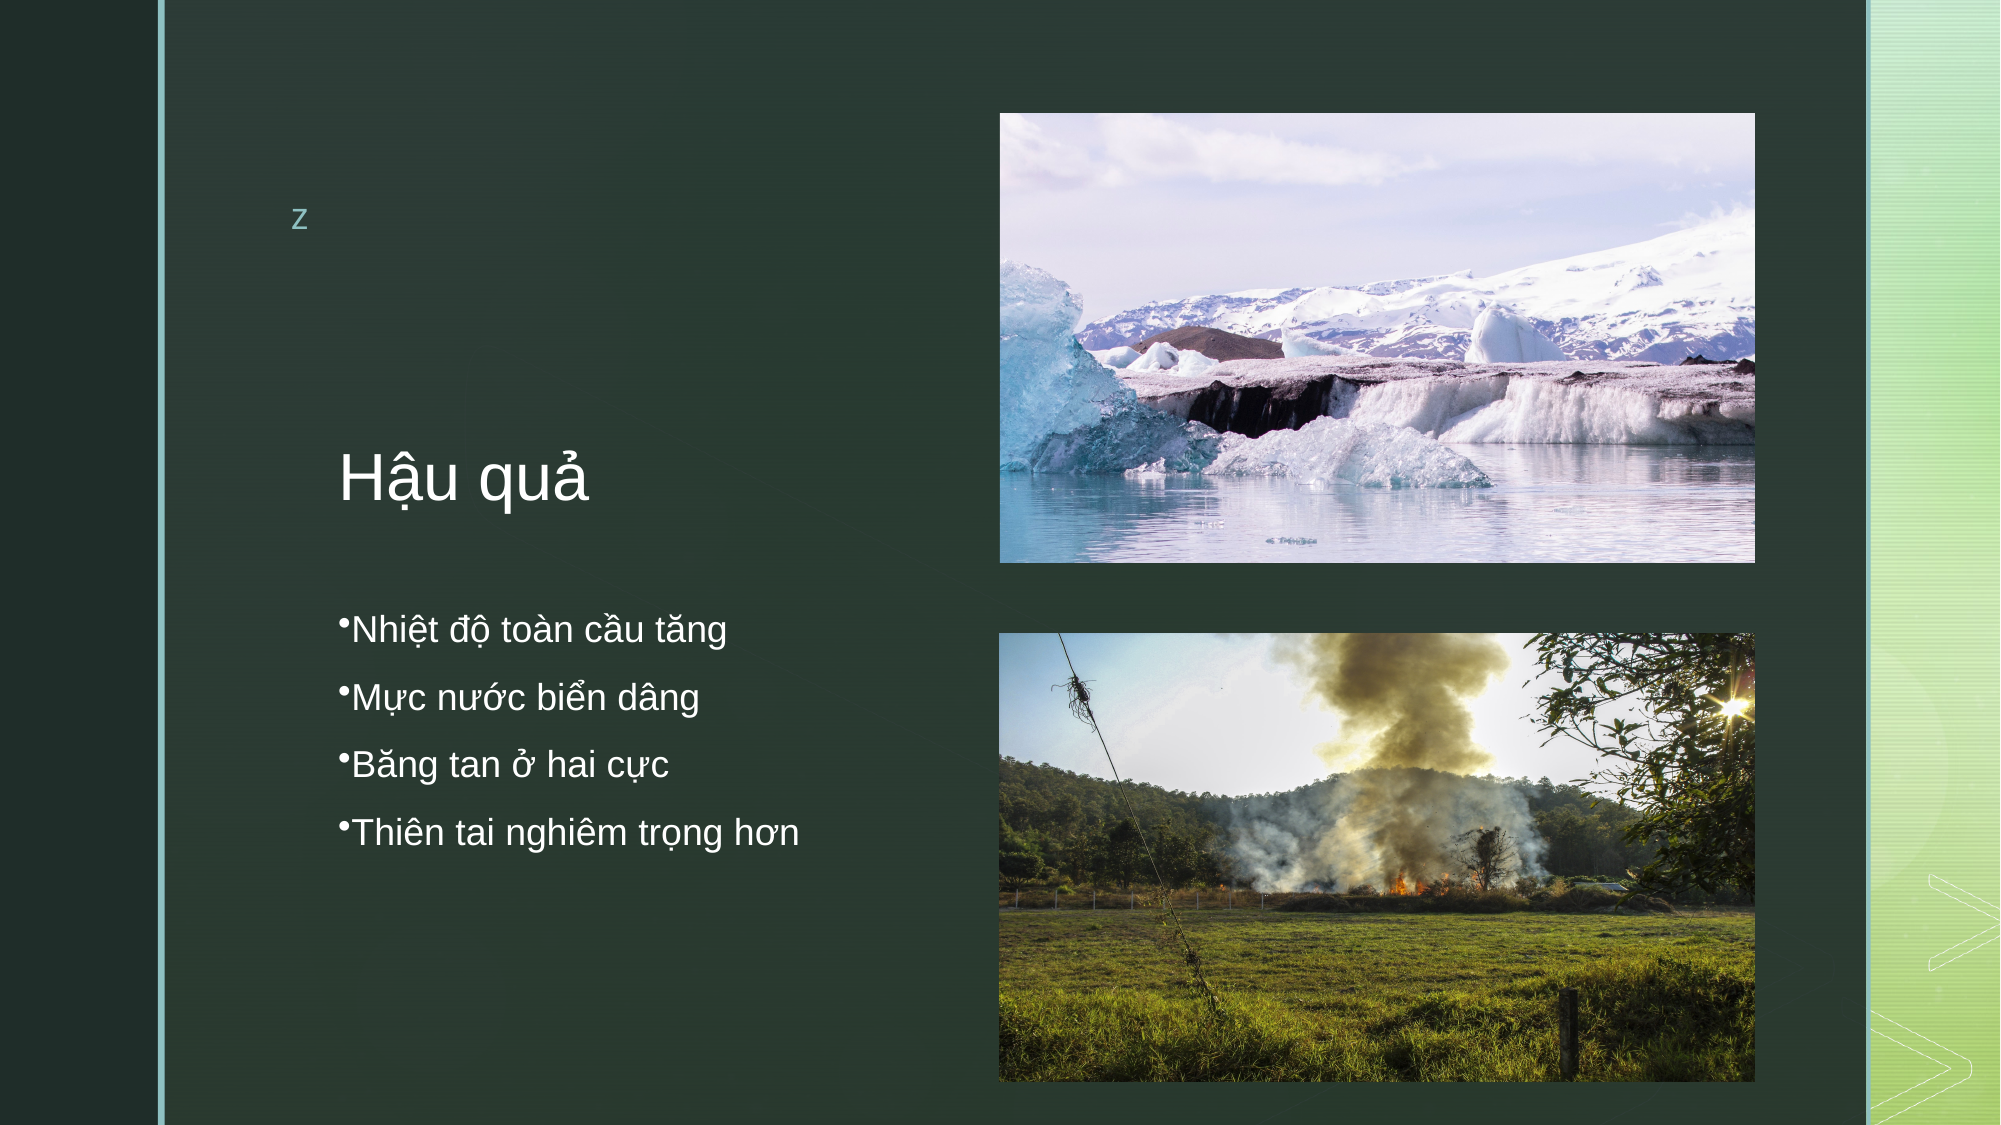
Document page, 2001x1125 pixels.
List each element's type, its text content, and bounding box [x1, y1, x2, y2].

picture [1871, 0, 2001, 1125]
picture [999, 632, 1756, 1083]
list Nhiệt độ toàn cầu tăng Mực nước biển dâng Băng tan ở hai cực Thiên tai nghiêm trọng hơn [323, 391, 821, 1045]
picture [999, 113, 1756, 563]
title Hậu quả [323, 210, 975, 523]
